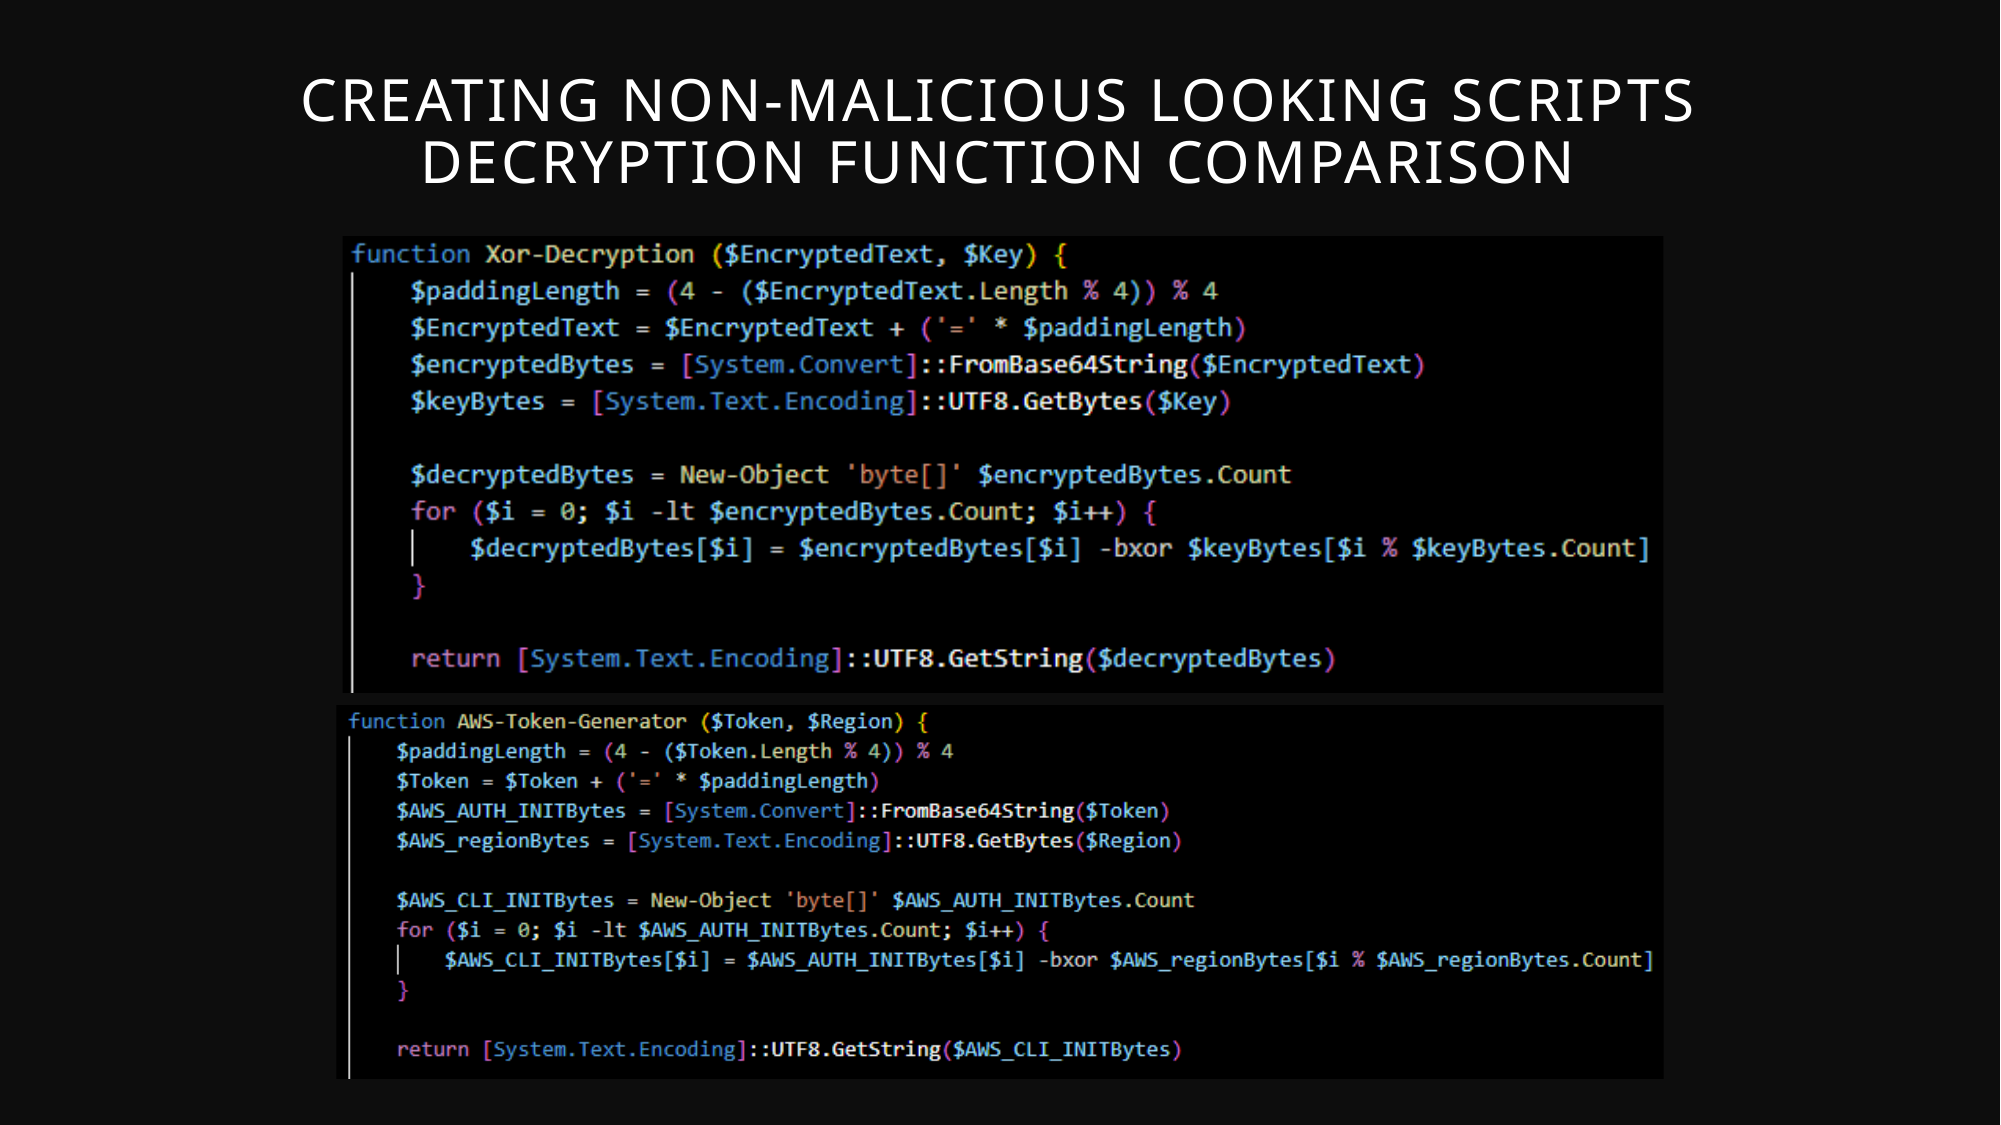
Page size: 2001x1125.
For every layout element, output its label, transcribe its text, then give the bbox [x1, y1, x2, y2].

picture [342, 236, 1664, 693]
title Creating Non-Malicious looking Scripts Decryption Function Comparison [137, 59, 1863, 278]
picture [336, 705, 1664, 1079]
